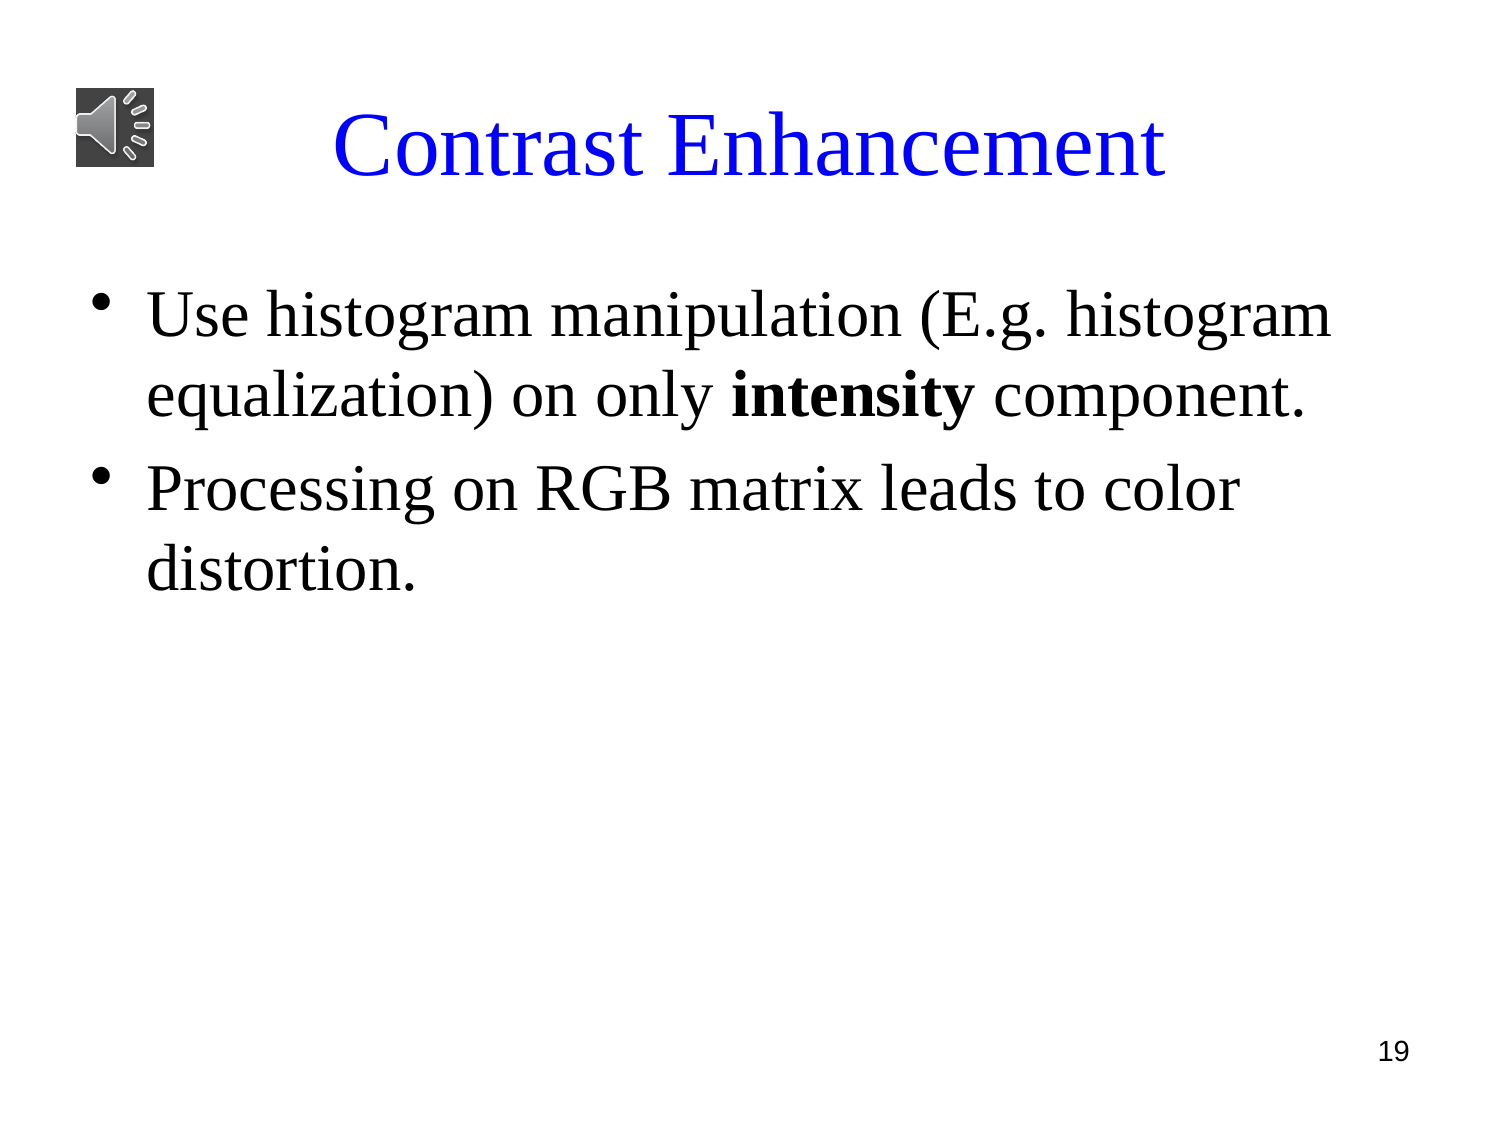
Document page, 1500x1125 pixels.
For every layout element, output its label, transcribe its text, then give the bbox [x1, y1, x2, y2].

slide_number 19 [1074, 1024, 1426, 1103]
list Use histogram manipulation (E.g. histogram equalization) on only intensity component. Processing on RGB matrix leads to color distortion. [75, 262, 1425, 1005]
picture [74, 87, 156, 168]
title Contrast Enhancement [75, 45, 1425, 233]
